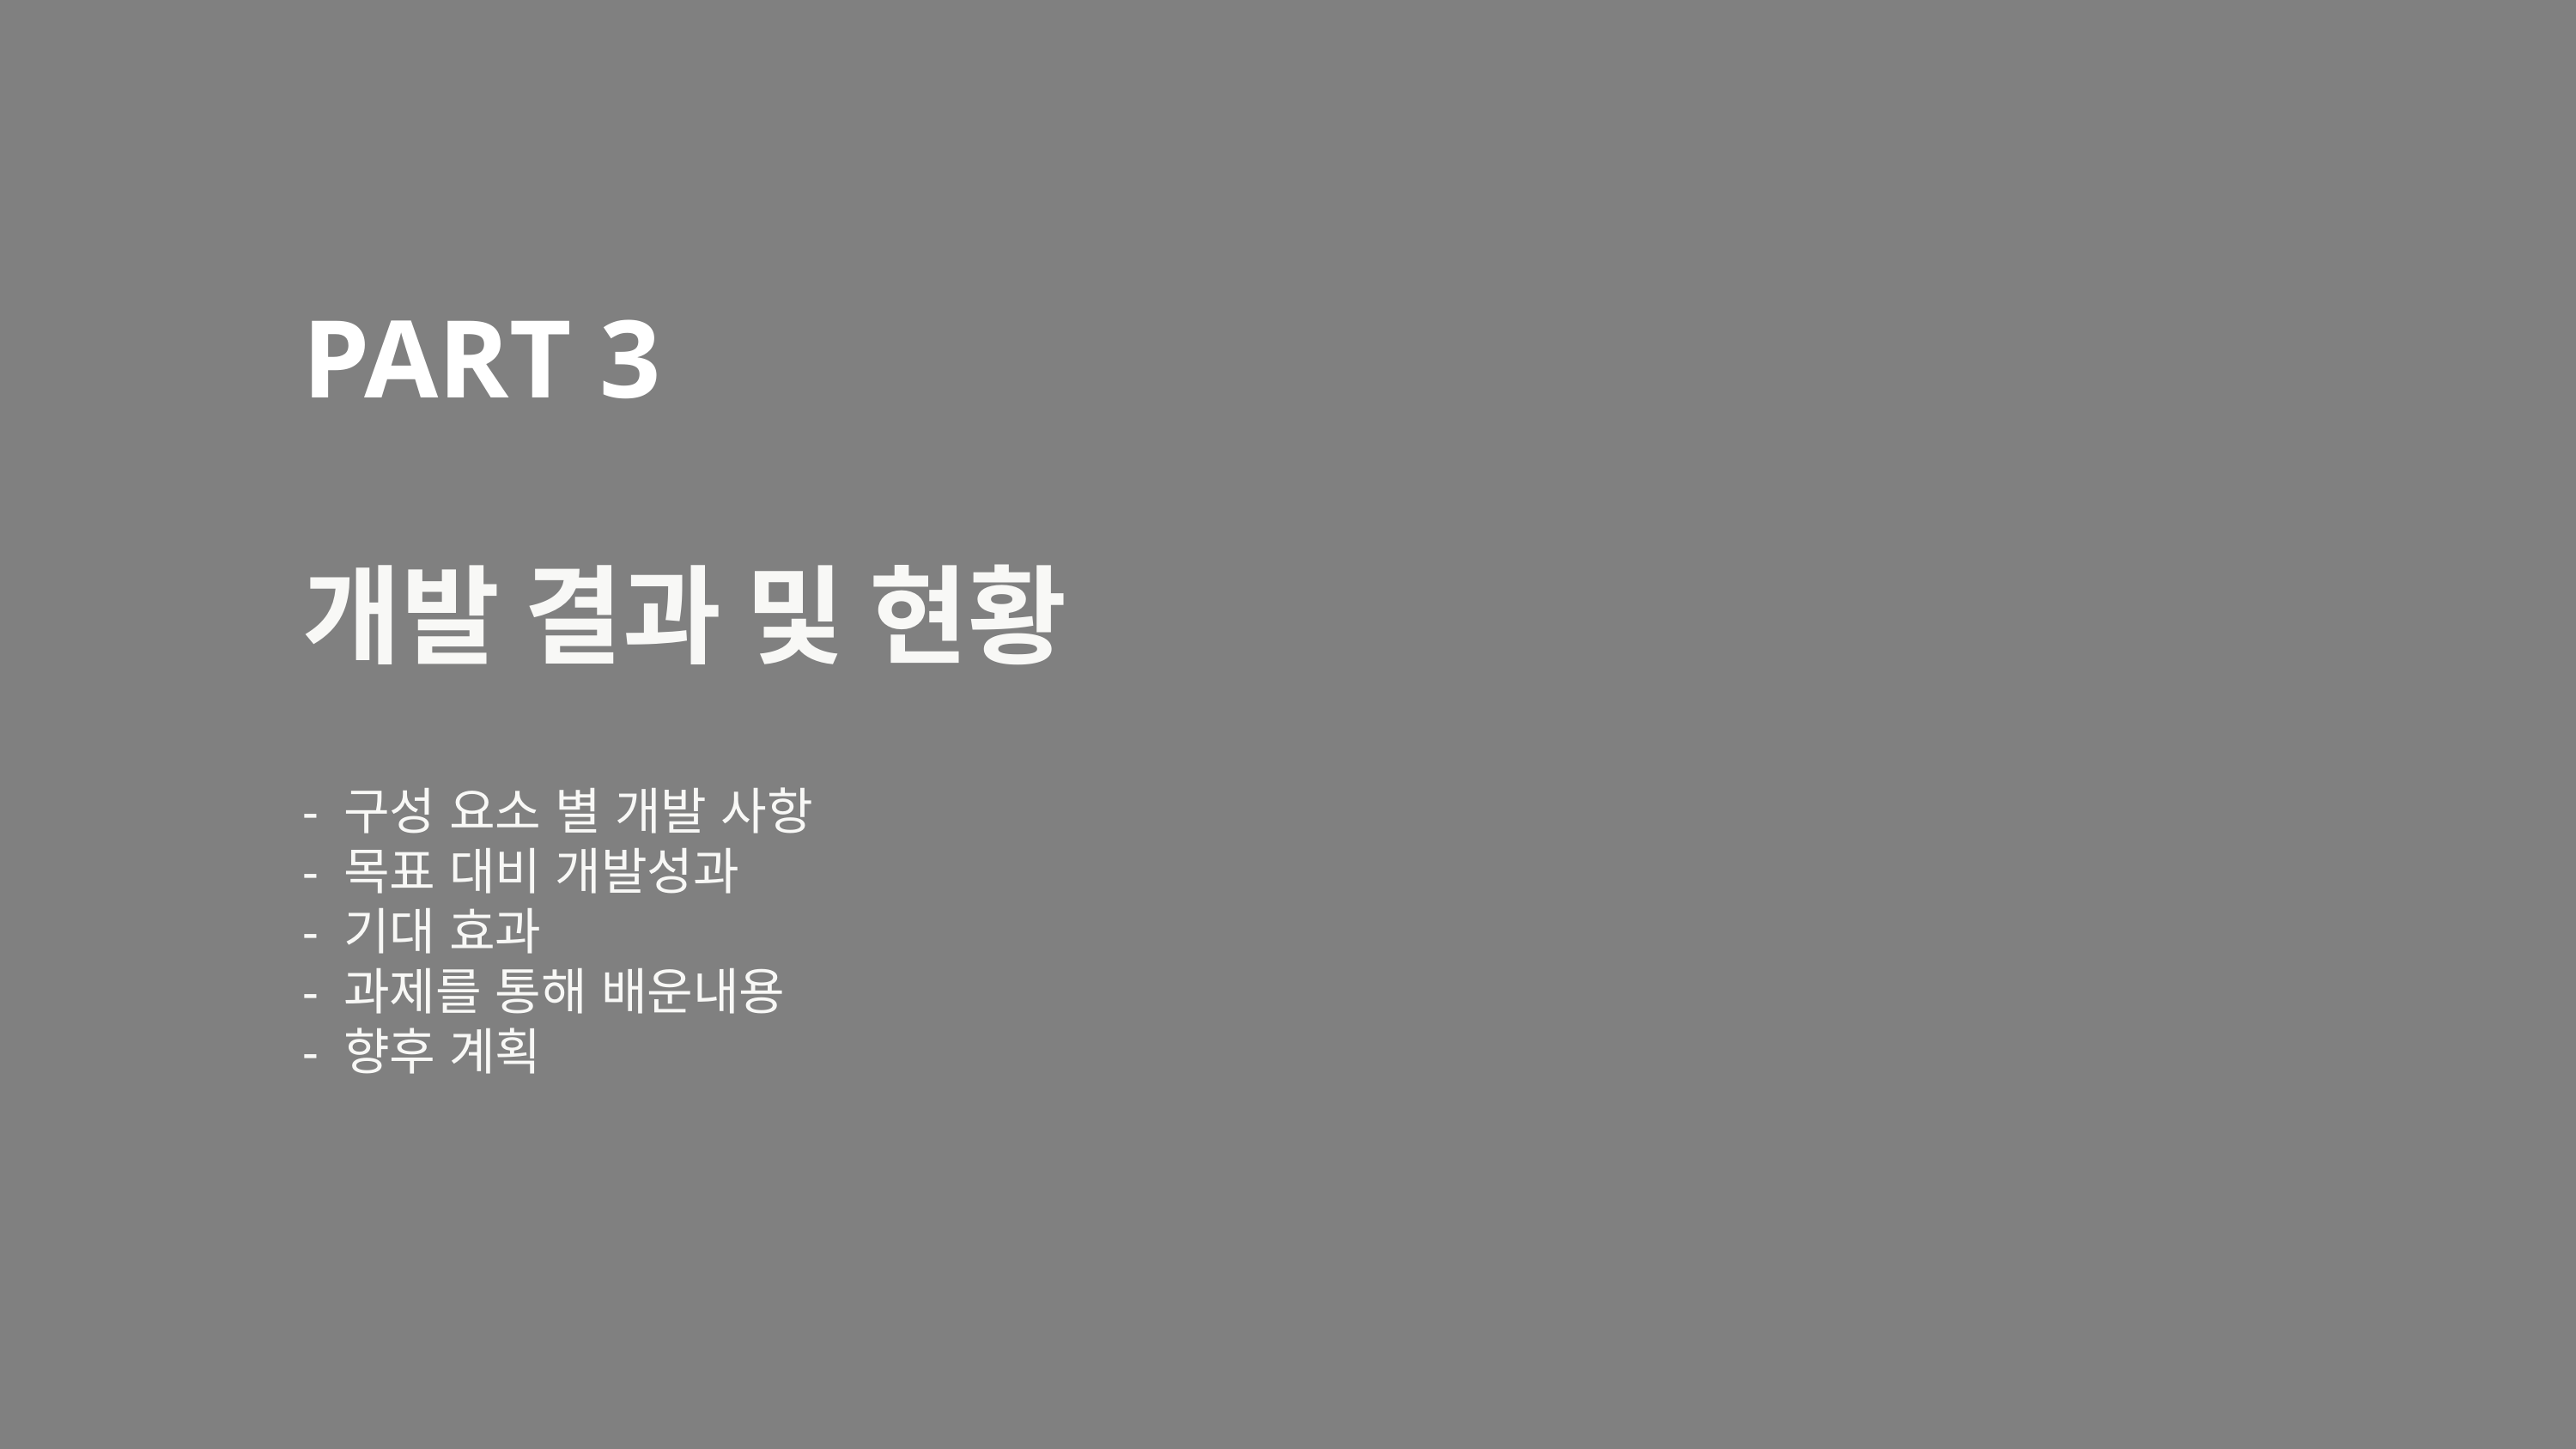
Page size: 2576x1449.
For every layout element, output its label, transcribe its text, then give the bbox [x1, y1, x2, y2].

text_box PART 3 개발 결과 및 현황 - 구성 요소 별 개발 사항 - 목표 대비 개발성과 - 기대 효과 - 과제를 통해 배운내용 - 향후 계획 [289, 284, 1288, 1164]
